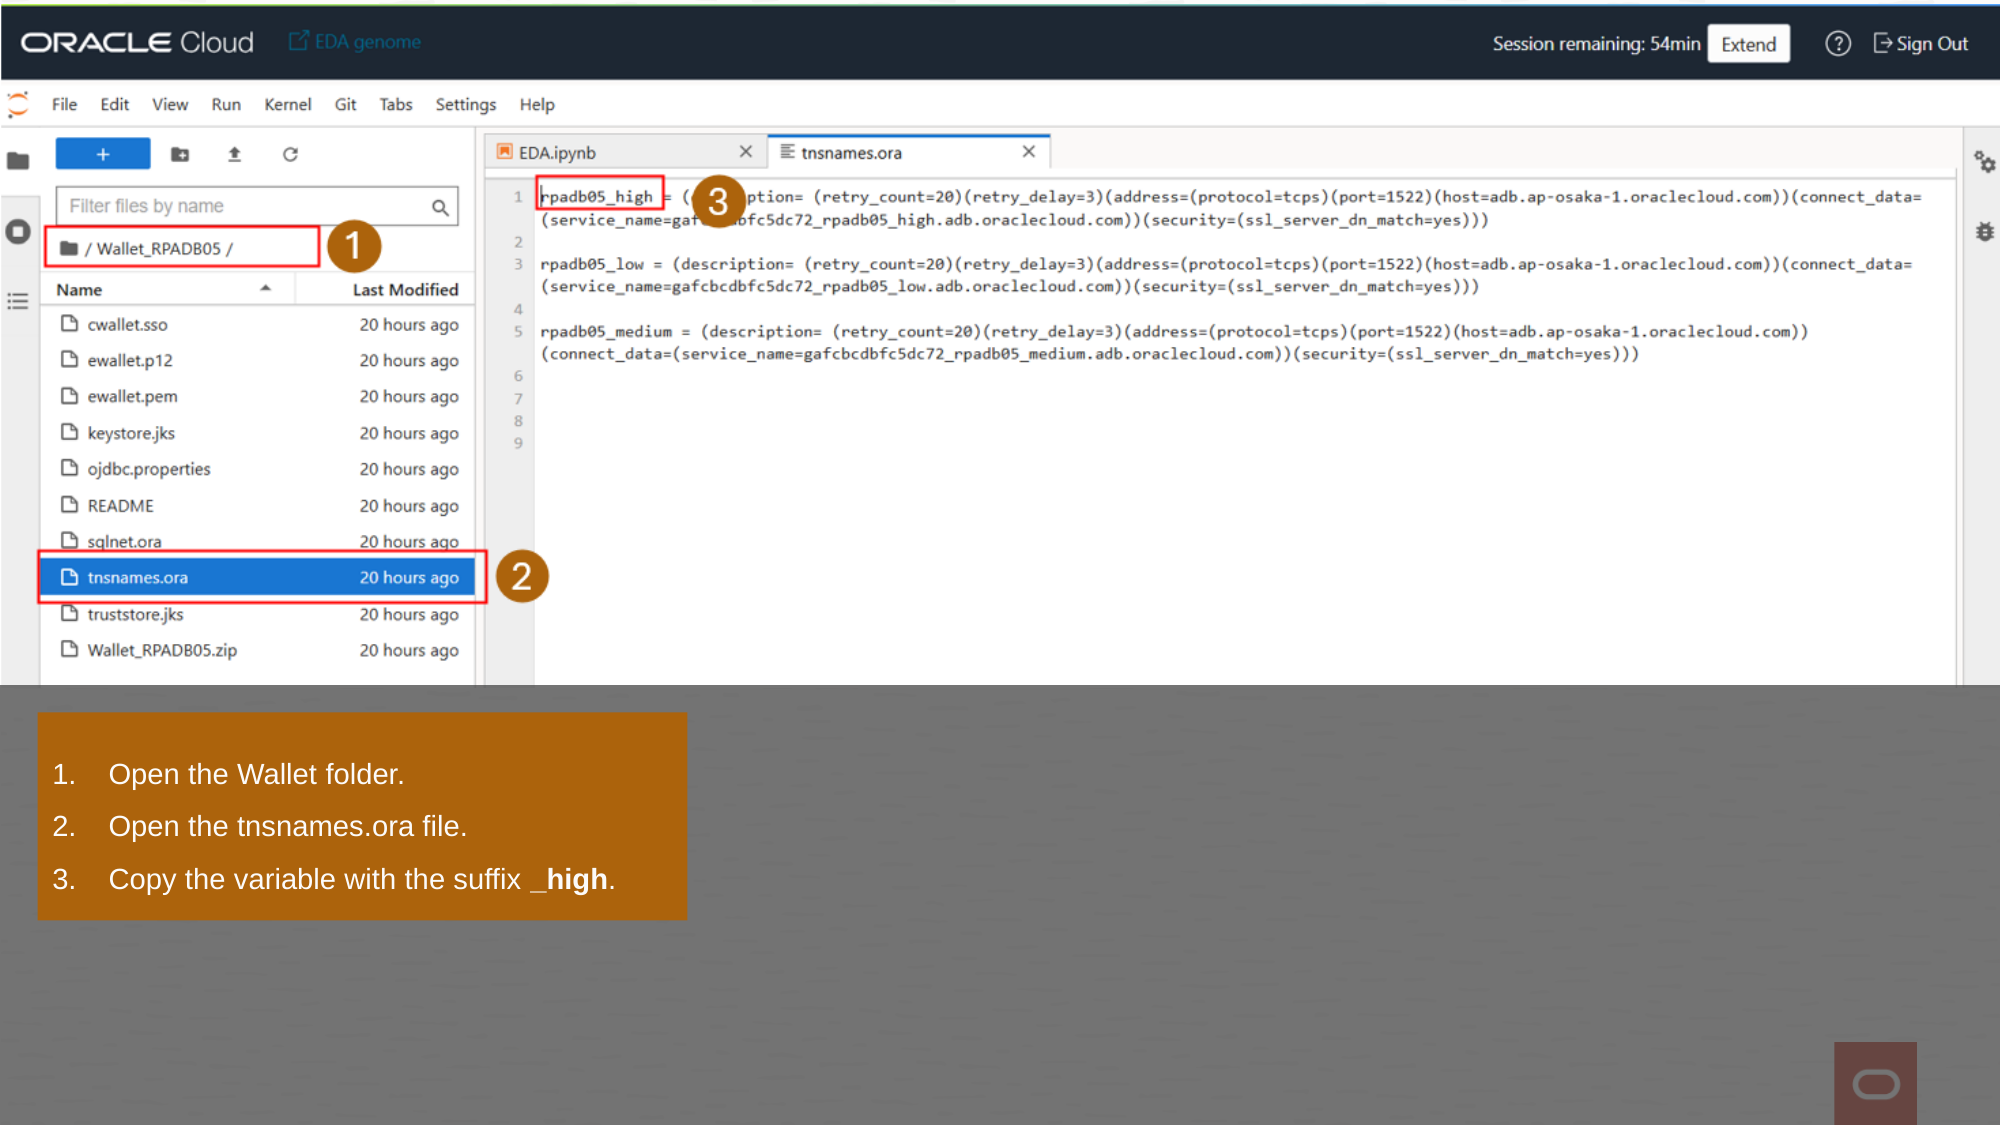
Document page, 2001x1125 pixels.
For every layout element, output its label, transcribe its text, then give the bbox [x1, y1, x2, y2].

picture [0, 0, 2000, 688]
text_box Open the Wallet folder. Open the tnsnames.ora file. Copy the variable with the suffix _high. [37, 712, 688, 921]
text_box [0, 688, 2000, 1125]
